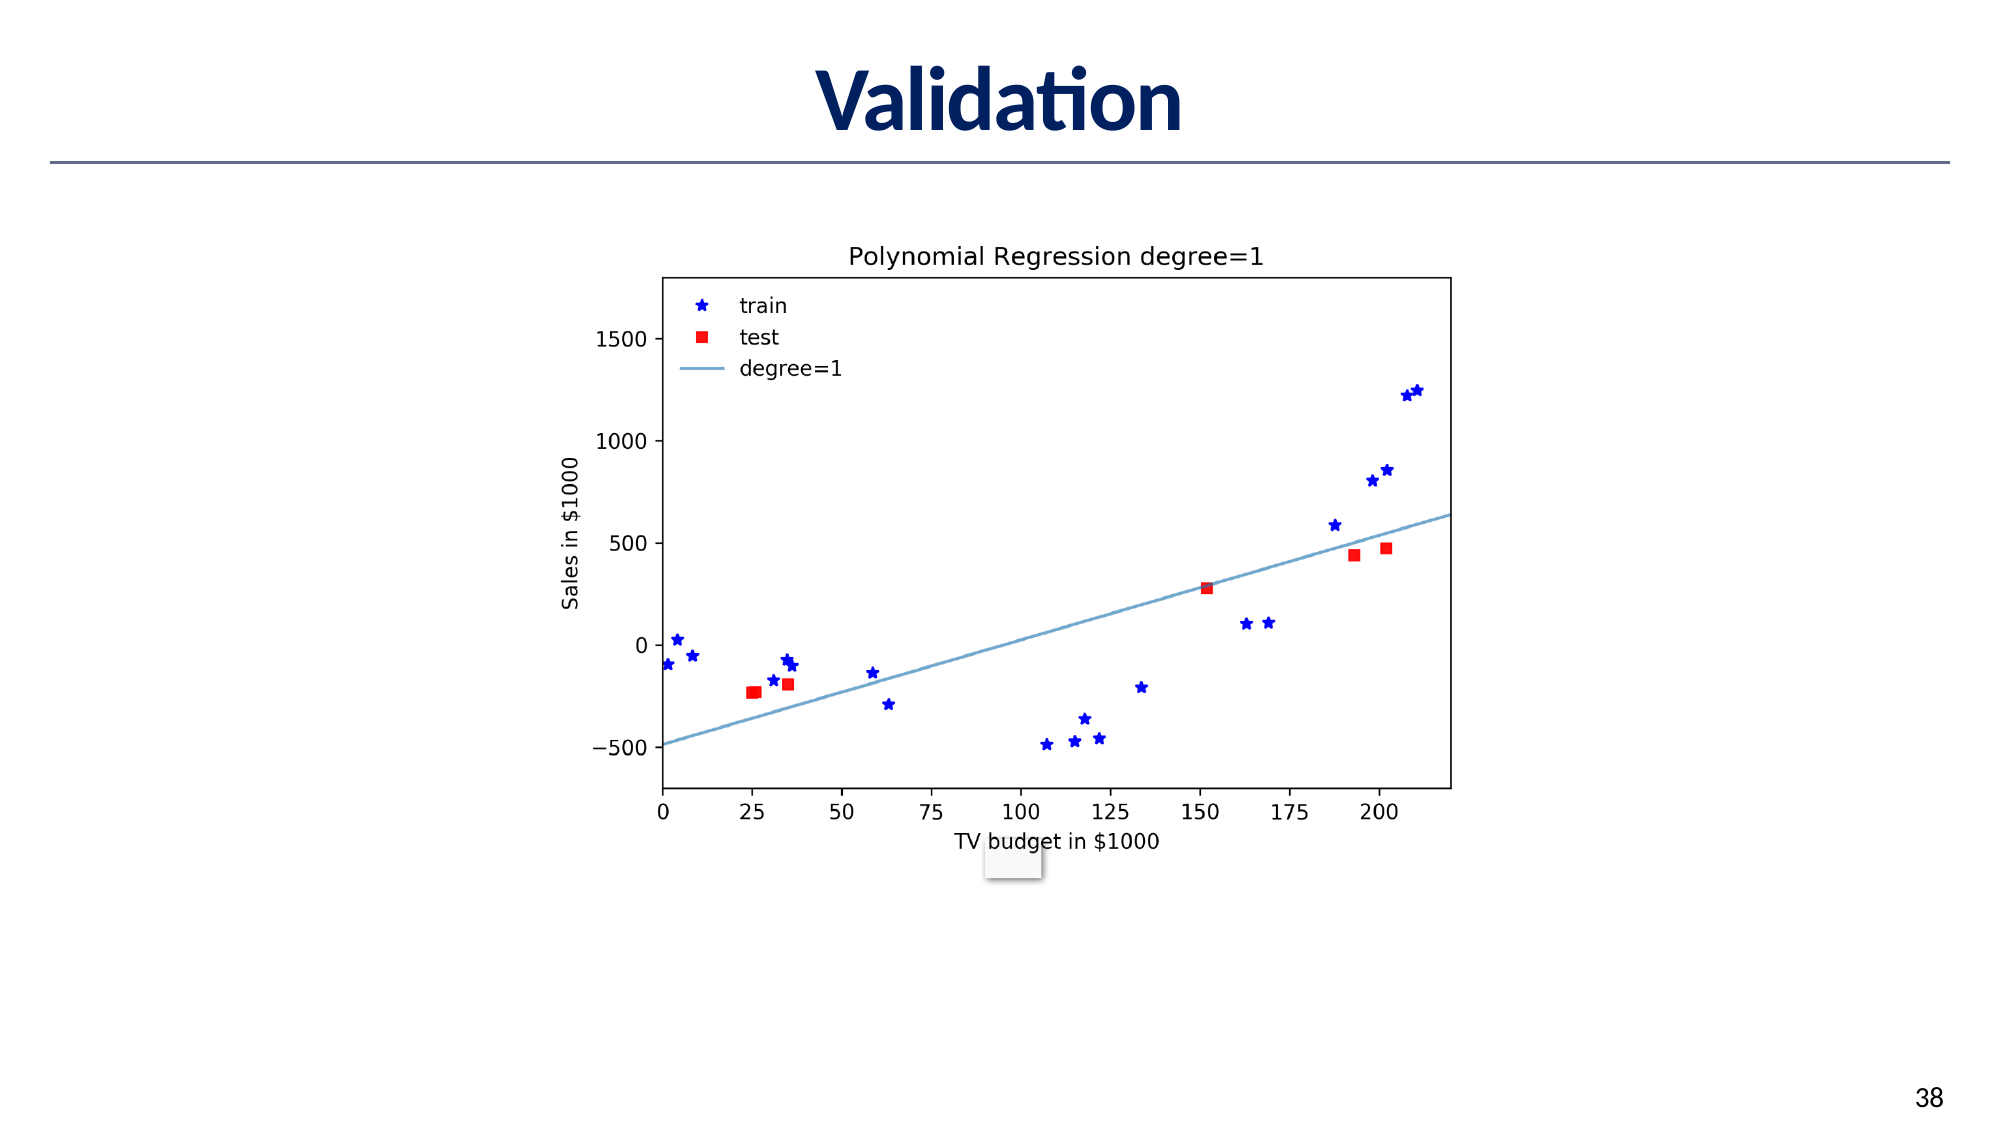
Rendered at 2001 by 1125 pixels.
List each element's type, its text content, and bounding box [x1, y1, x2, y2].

title Validation [99, 24, 1900, 163]
picture [437, 187, 1563, 938]
slide_number 38 [1899, 1071, 2000, 1125]
